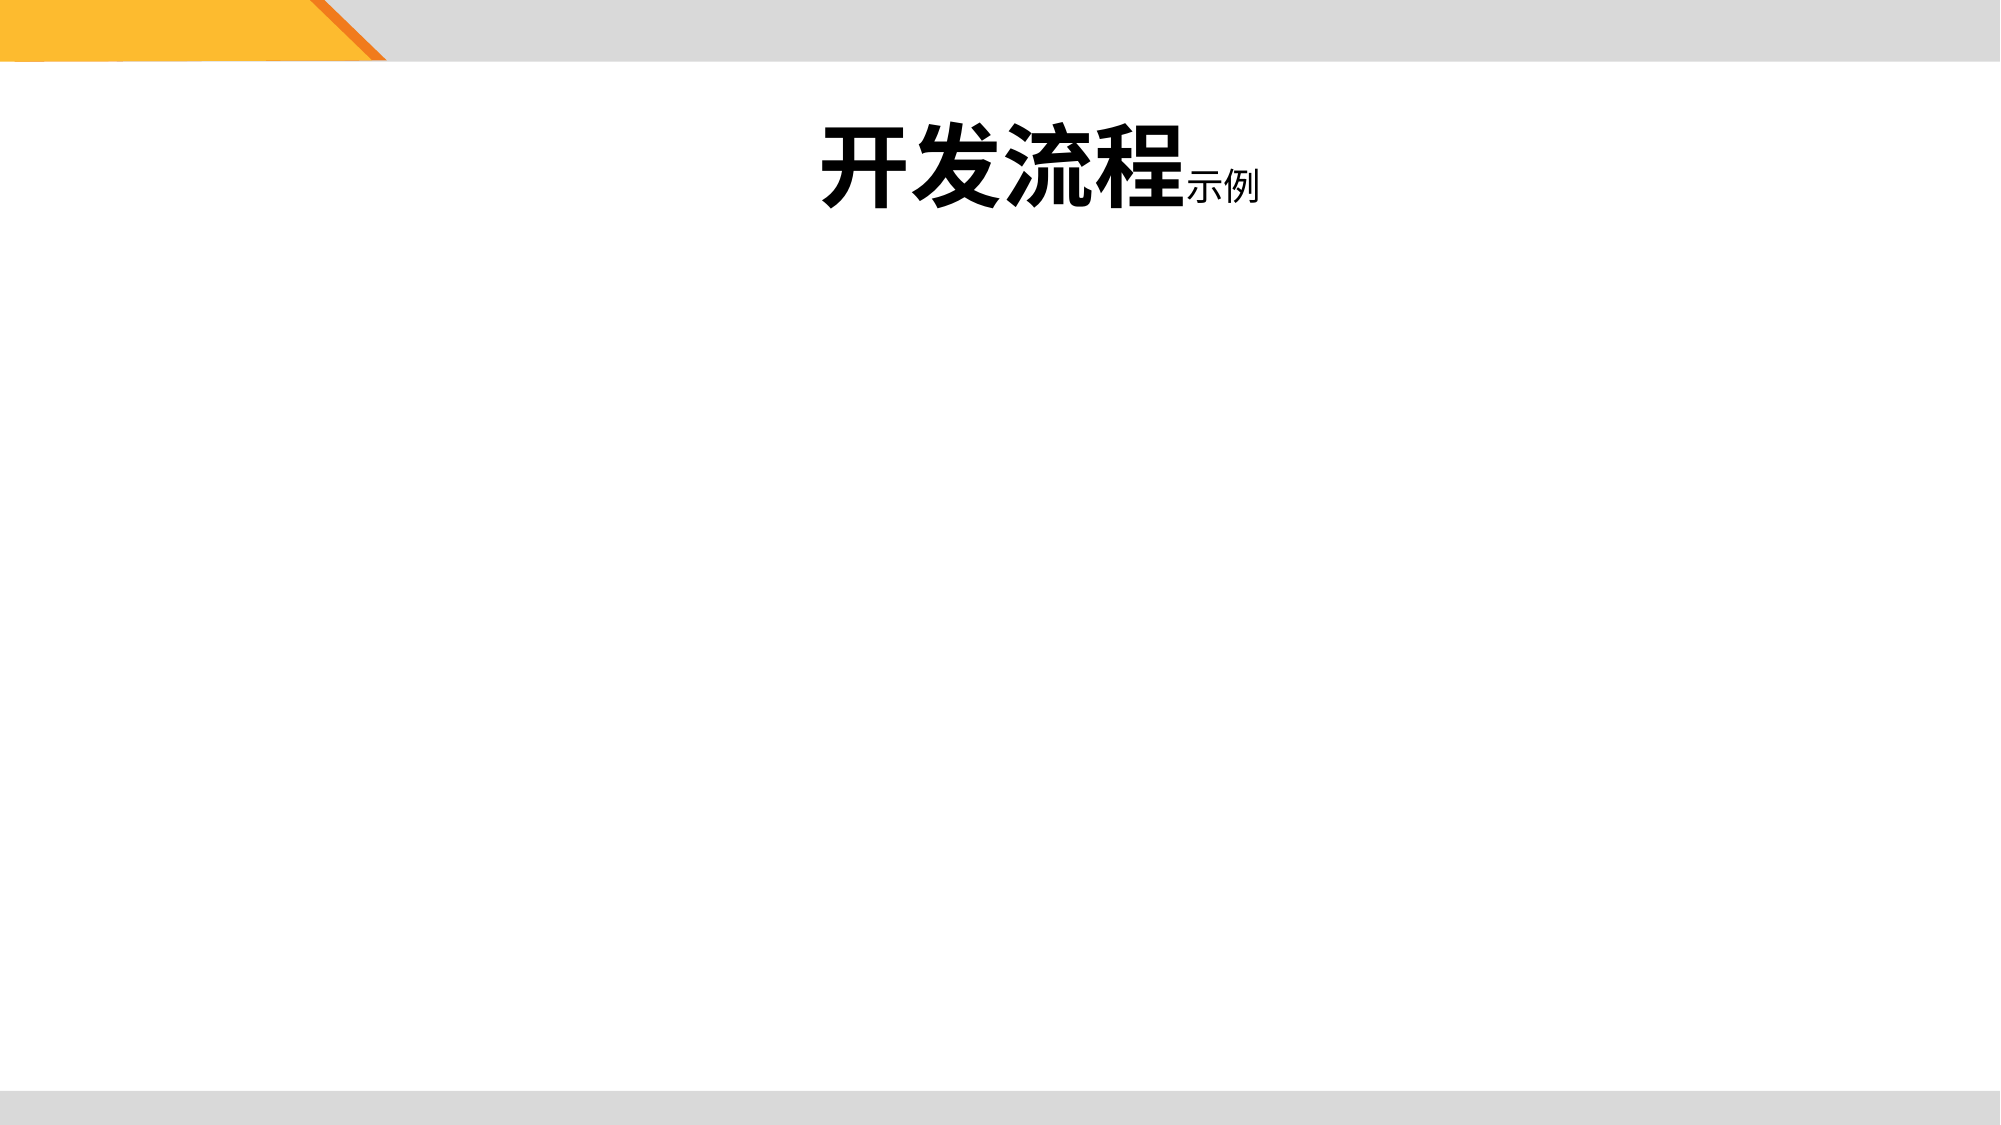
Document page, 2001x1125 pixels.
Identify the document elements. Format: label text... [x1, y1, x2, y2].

text_box 开发流程示例 [804, 101, 1276, 226]
